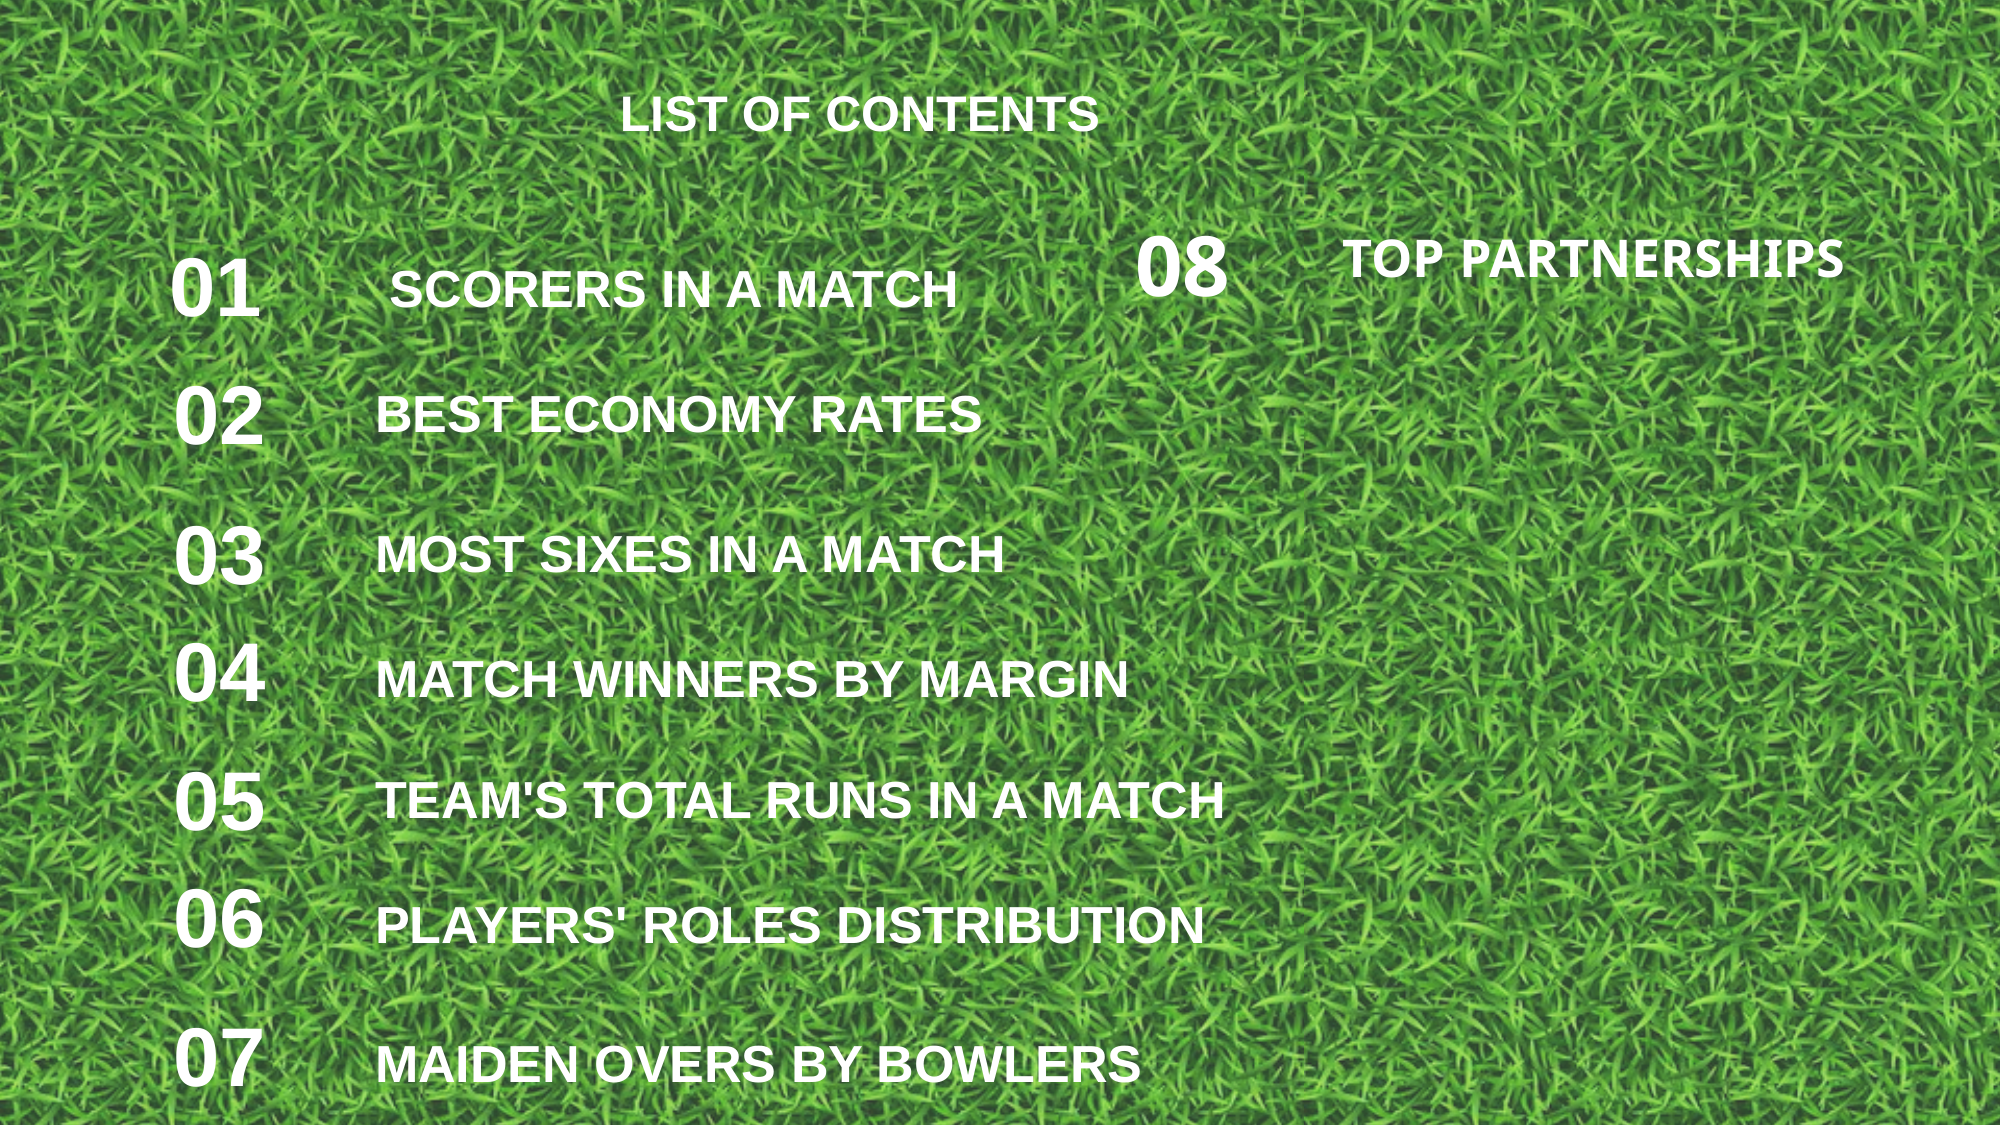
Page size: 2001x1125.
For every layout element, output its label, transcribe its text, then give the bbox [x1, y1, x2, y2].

title LIST OF CONTENTS [604, 20, 1747, 217]
text_box MOST SIXES IN A MATCH [375, 520, 1069, 583]
text_box 01 [101, 233, 330, 334]
text_box TEAM'S TOTAL RUNS IN A MATCH [375, 766, 1280, 829]
text_box List the top 3 highest-scoring batsmen for a given match along with their runs. [0, 0, 2000, 1125]
text_box MAIDEN OVERS BY BOWLERS [375, 1030, 1252, 1093]
text_box 02 [104, 361, 334, 462]
text_box BEST ECONOMY RATES [375, 380, 1069, 443]
text_box 07 [104, 1003, 334, 1104]
text_box PLAYERS' ROLES DISTRIBUTION [375, 891, 1280, 954]
text_box 06 [104, 864, 334, 965]
text_box SCORERS IN A MATCH [375, 255, 1069, 318]
text_box MATCH WINNERS BY MARGIN [375, 645, 1176, 708]
text_box 03 [104, 501, 334, 602]
text_box TOP PARTNERSHIPS [1342, 225, 1916, 288]
text_box 04 [104, 618, 334, 719]
text_box 05 [104, 747, 334, 848]
text_box 08 [1068, 213, 1298, 313]
